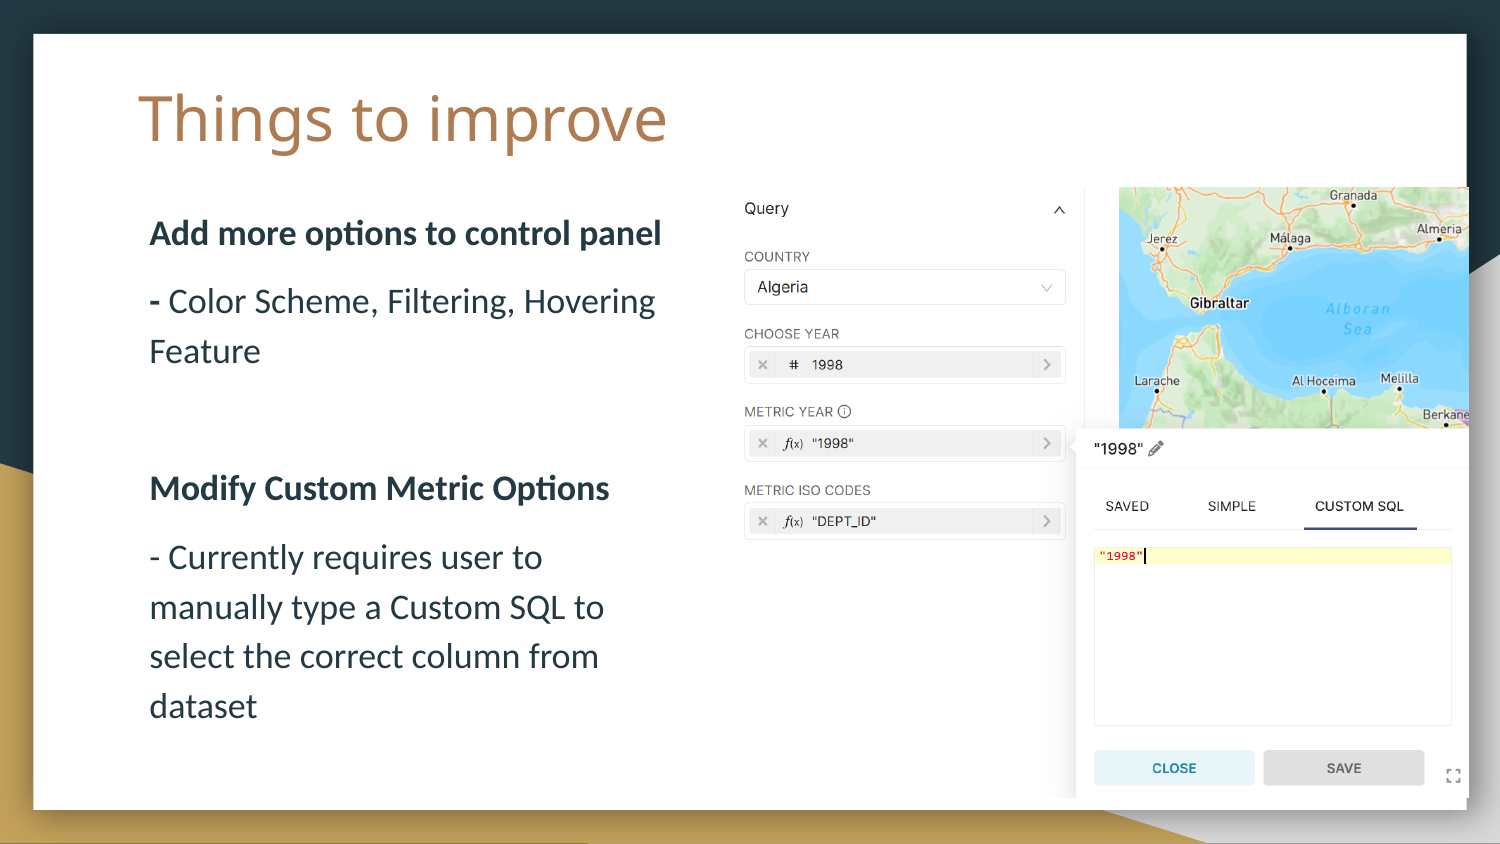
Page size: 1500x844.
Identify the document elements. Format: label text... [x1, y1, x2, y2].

picture [726, 187, 1469, 799]
list Add more options to control panel - Color Scheme, Filtering, Hovering Feature Modify Custom Metric Options - Currently requires user to manually type a Custom SQL to select the correct column from dataset [134, 187, 683, 783]
title Things to improve [123, 64, 1355, 221]
